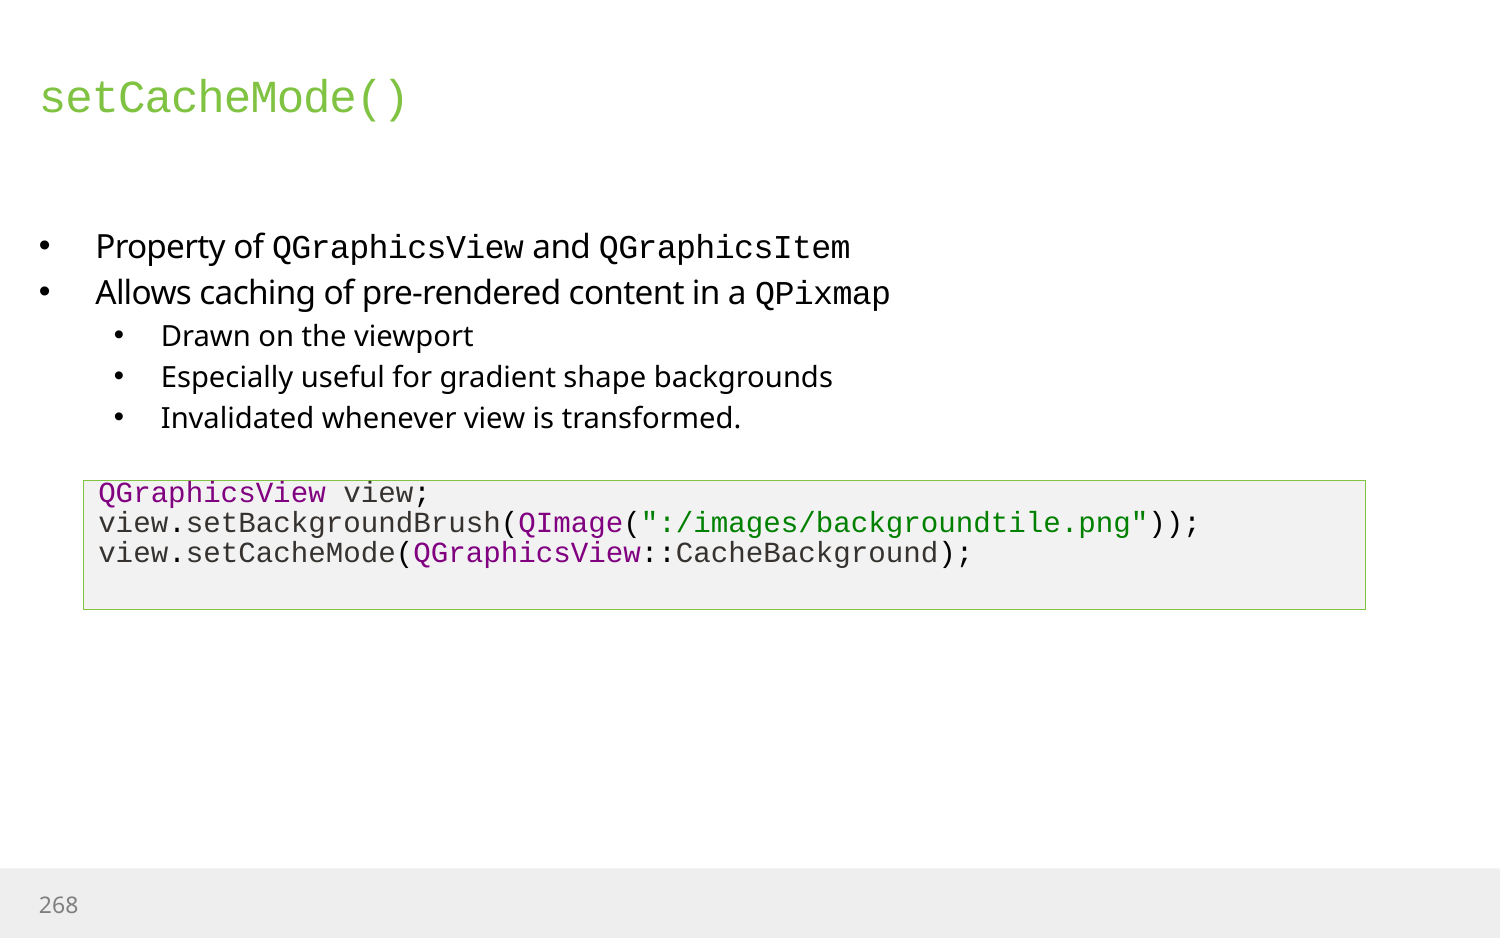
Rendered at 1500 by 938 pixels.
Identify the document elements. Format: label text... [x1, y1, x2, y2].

slide_number 268 [39, 892, 410, 921]
list Property of QGraphicsView and QGraphicsItem Allows caching of pre-rendered content in a QPixmap Drawn on the viewport Especially useful for gradient shape backgrounds Invalidated whenever view is transformed. [39, 224, 1471, 846]
title setCacheMode() [39, 66, 1052, 195]
text_box QGraphicsView view; view.setBackgroundBrush(QImage(":/images/backgroundtile.png")); view.setCacheMode(QGraphicsView::CacheBackground); [83, 480, 1366, 610]
